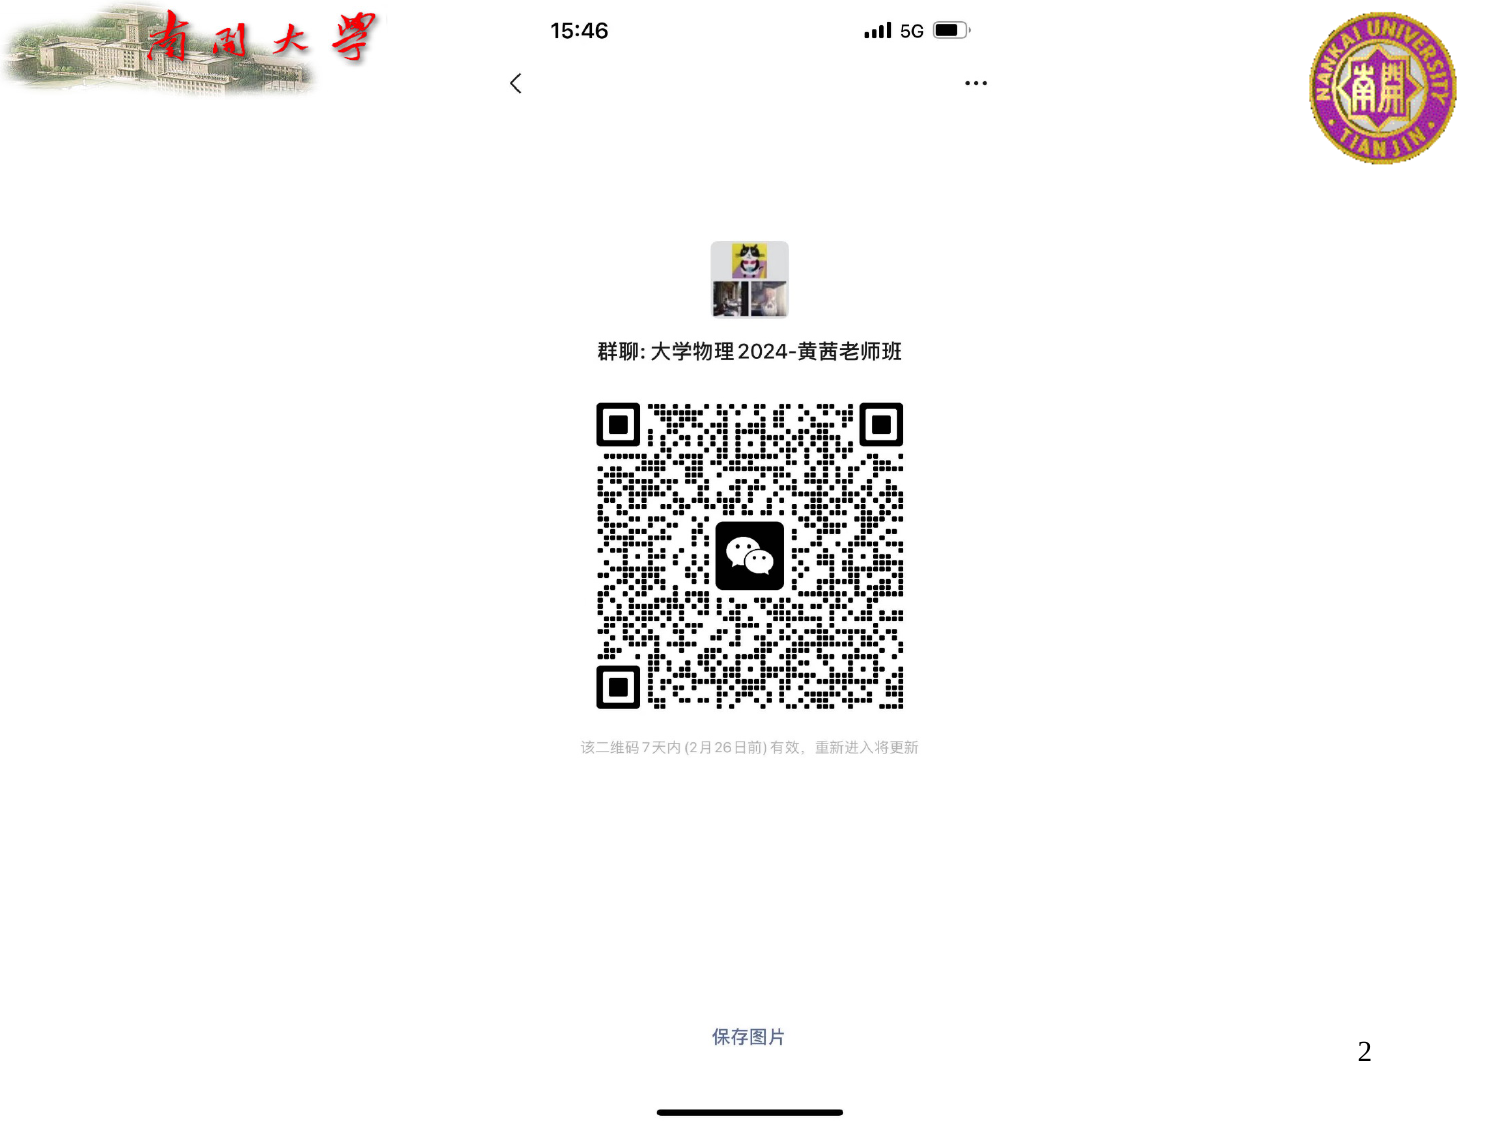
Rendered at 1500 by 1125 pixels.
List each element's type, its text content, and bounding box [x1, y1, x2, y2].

slide_number 2 [1074, 1024, 1388, 1101]
picture [489, 0, 1011, 1125]
picture [1262, 0, 1500, 178]
picture [0, 0, 388, 100]
